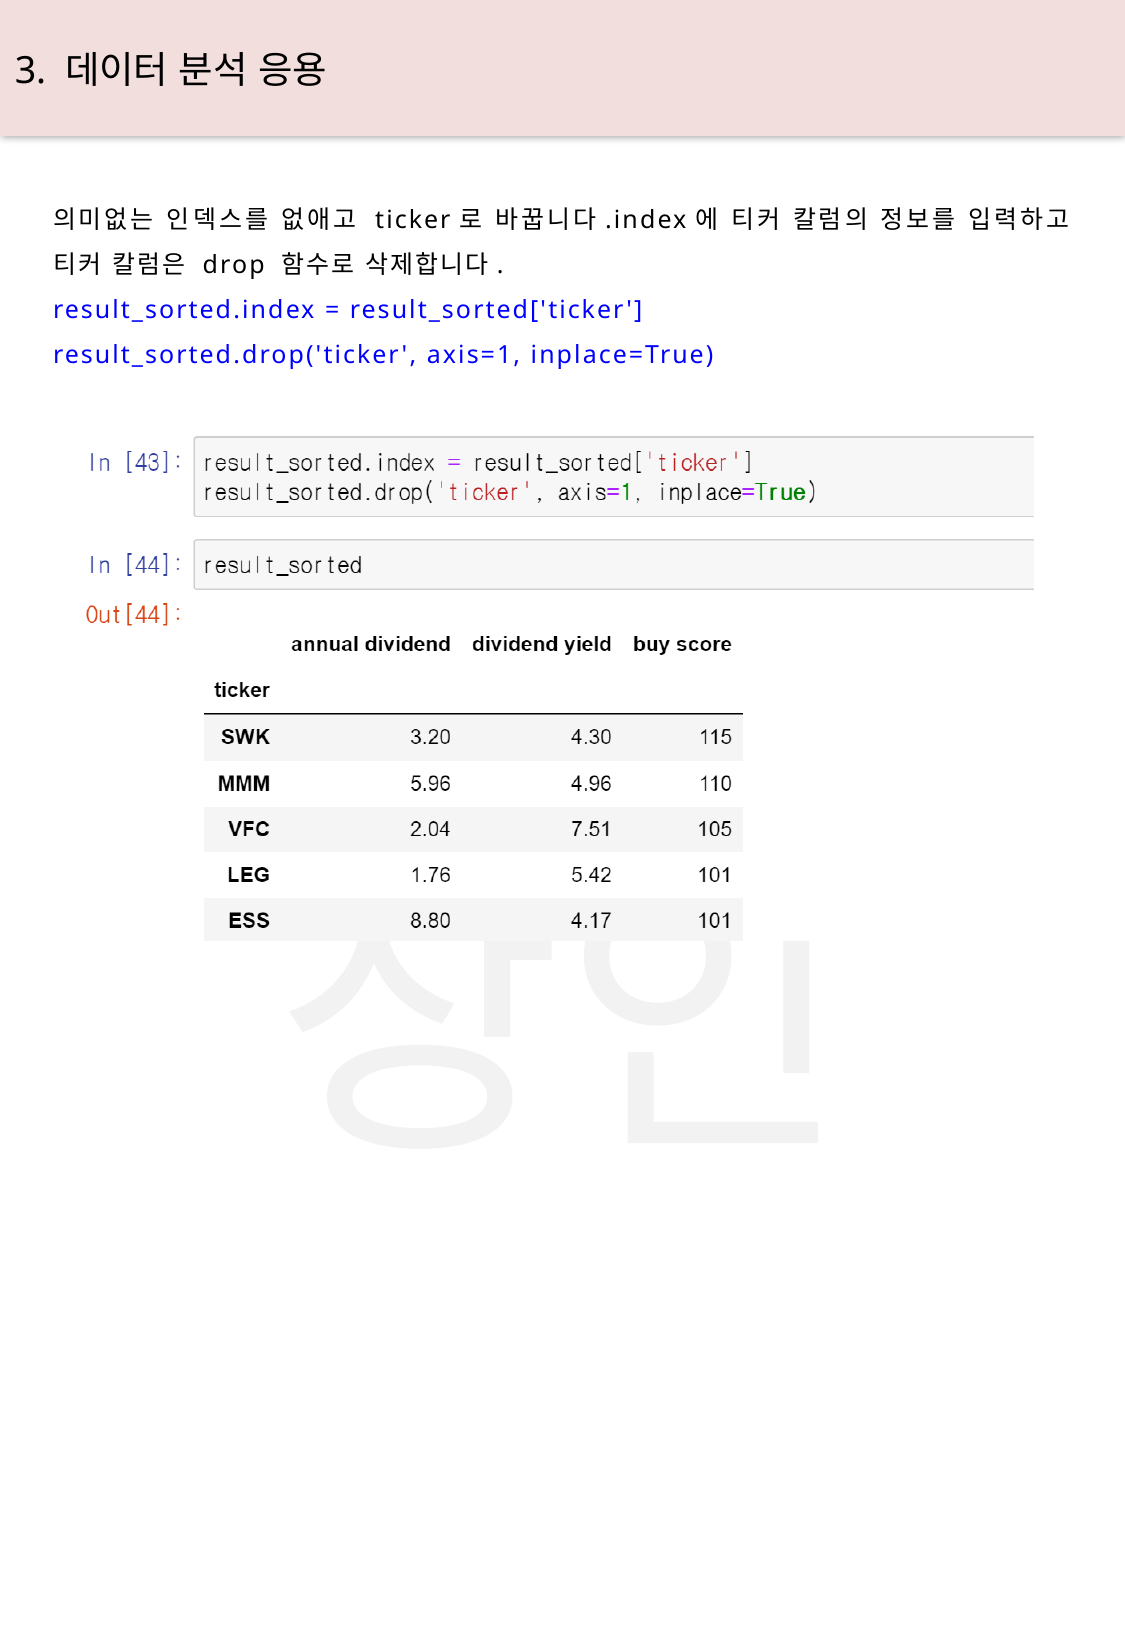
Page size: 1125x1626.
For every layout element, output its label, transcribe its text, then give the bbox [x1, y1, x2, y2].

text_box 3. 데이터 분석 응용 [0, 0, 1125, 136]
picture [57, 415, 1034, 941]
text_box 의미없는 인덱스를 없애고 ticker로 바꿉니다.index에 티커 칼럼의 정보를 입력하고 티커 칼럼은 drop 함수로 삭제합니다. result_sorted.index = result_sorted['ticker'] result_sorted.drop('ticker', axis=1, inplace=True) [38, 181, 1087, 1588]
